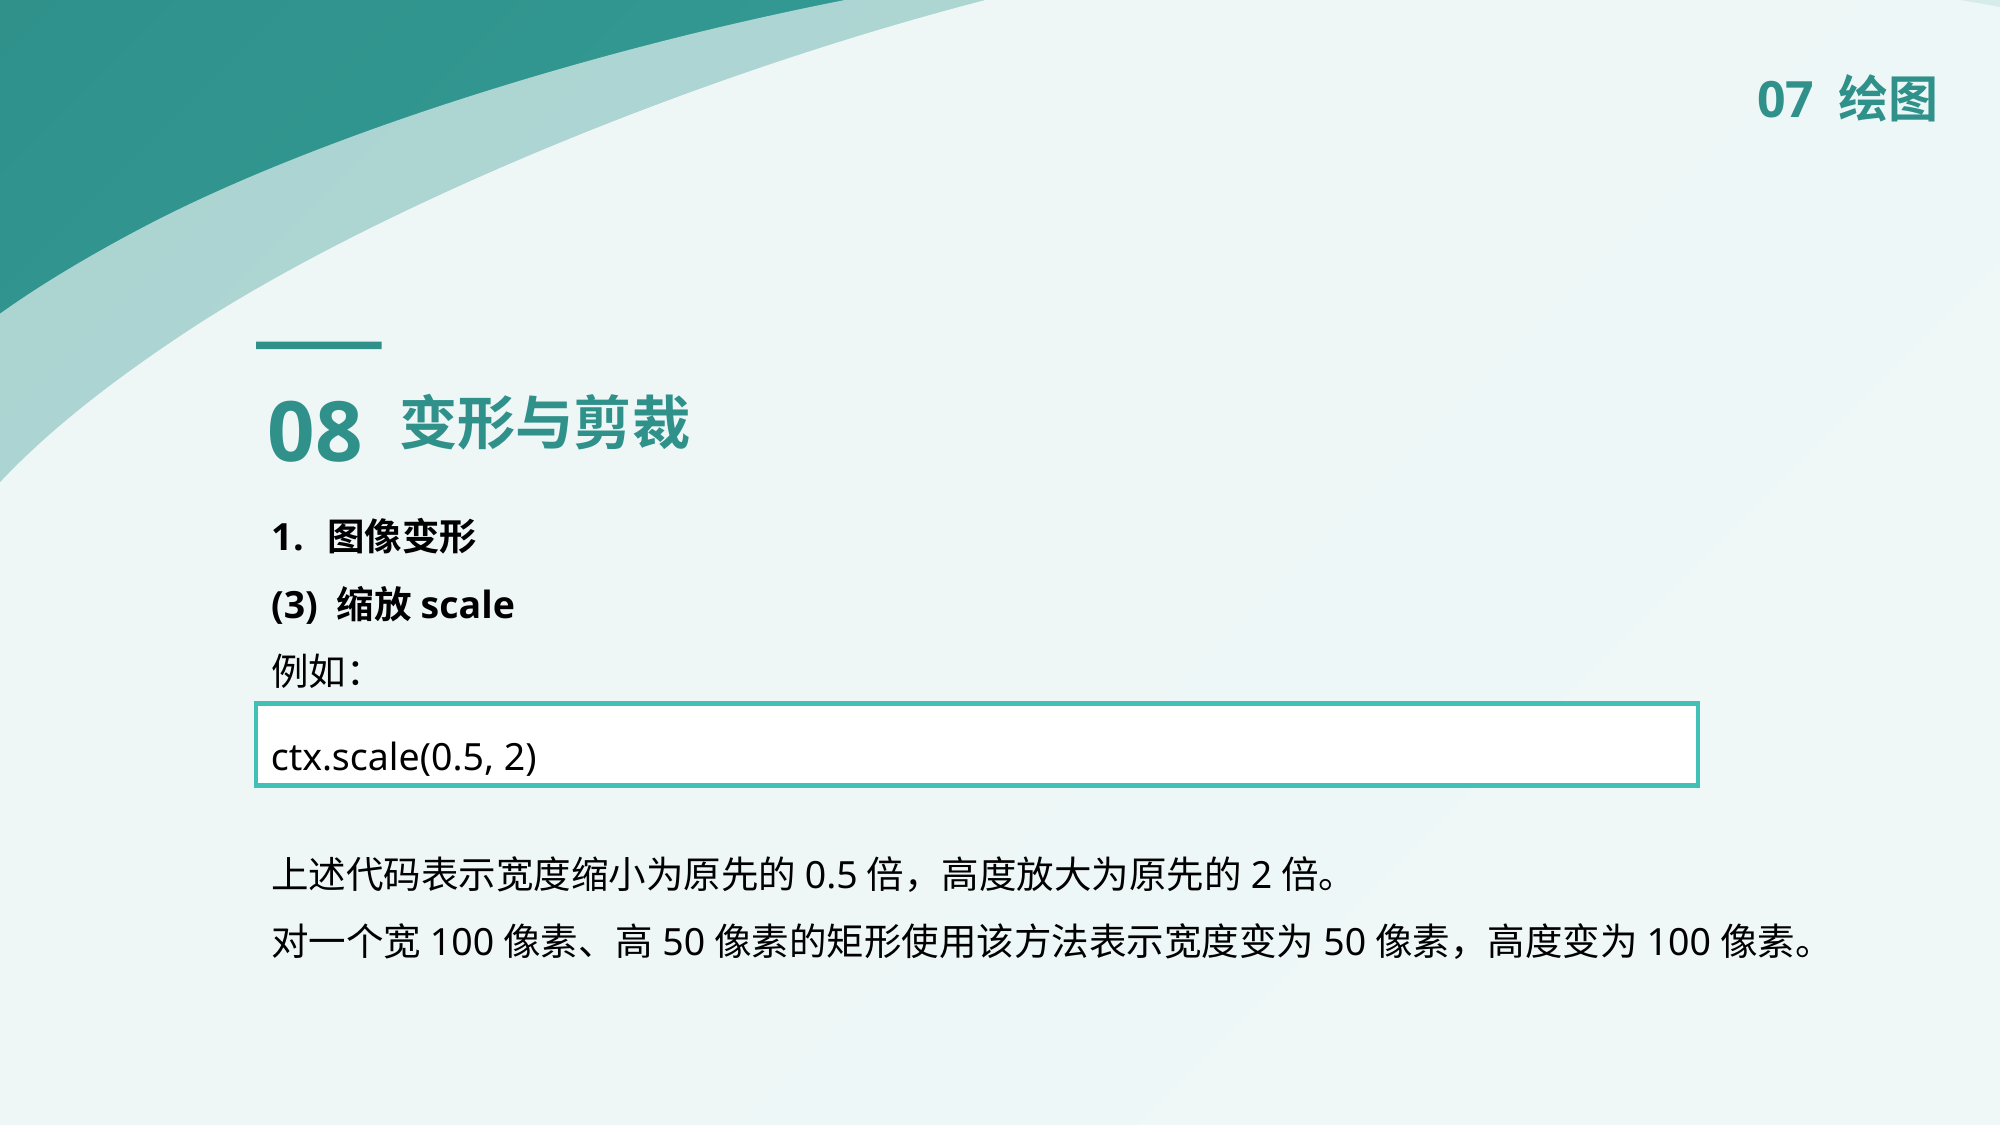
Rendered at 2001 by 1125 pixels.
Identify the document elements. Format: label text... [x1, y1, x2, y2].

text_box 变形与剪裁 [384, 357, 706, 464]
text_box 08 [253, 340, 378, 486]
text_box ctx.scale(0.5, 2) [255, 702, 1699, 787]
list 07 绘图 [1083, 41, 1955, 162]
text_box [378, 341, 383, 350]
text_box 图像变形 (3) 缩放scale 例如： 上述代码表示宽度缩小为原先的0.5倍，高度放大为原先的2倍。 对一个宽100像素、高50像素的矩形使用该方法表示宽度变为50像素，高度变为100像素。 [256, 483, 1859, 971]
